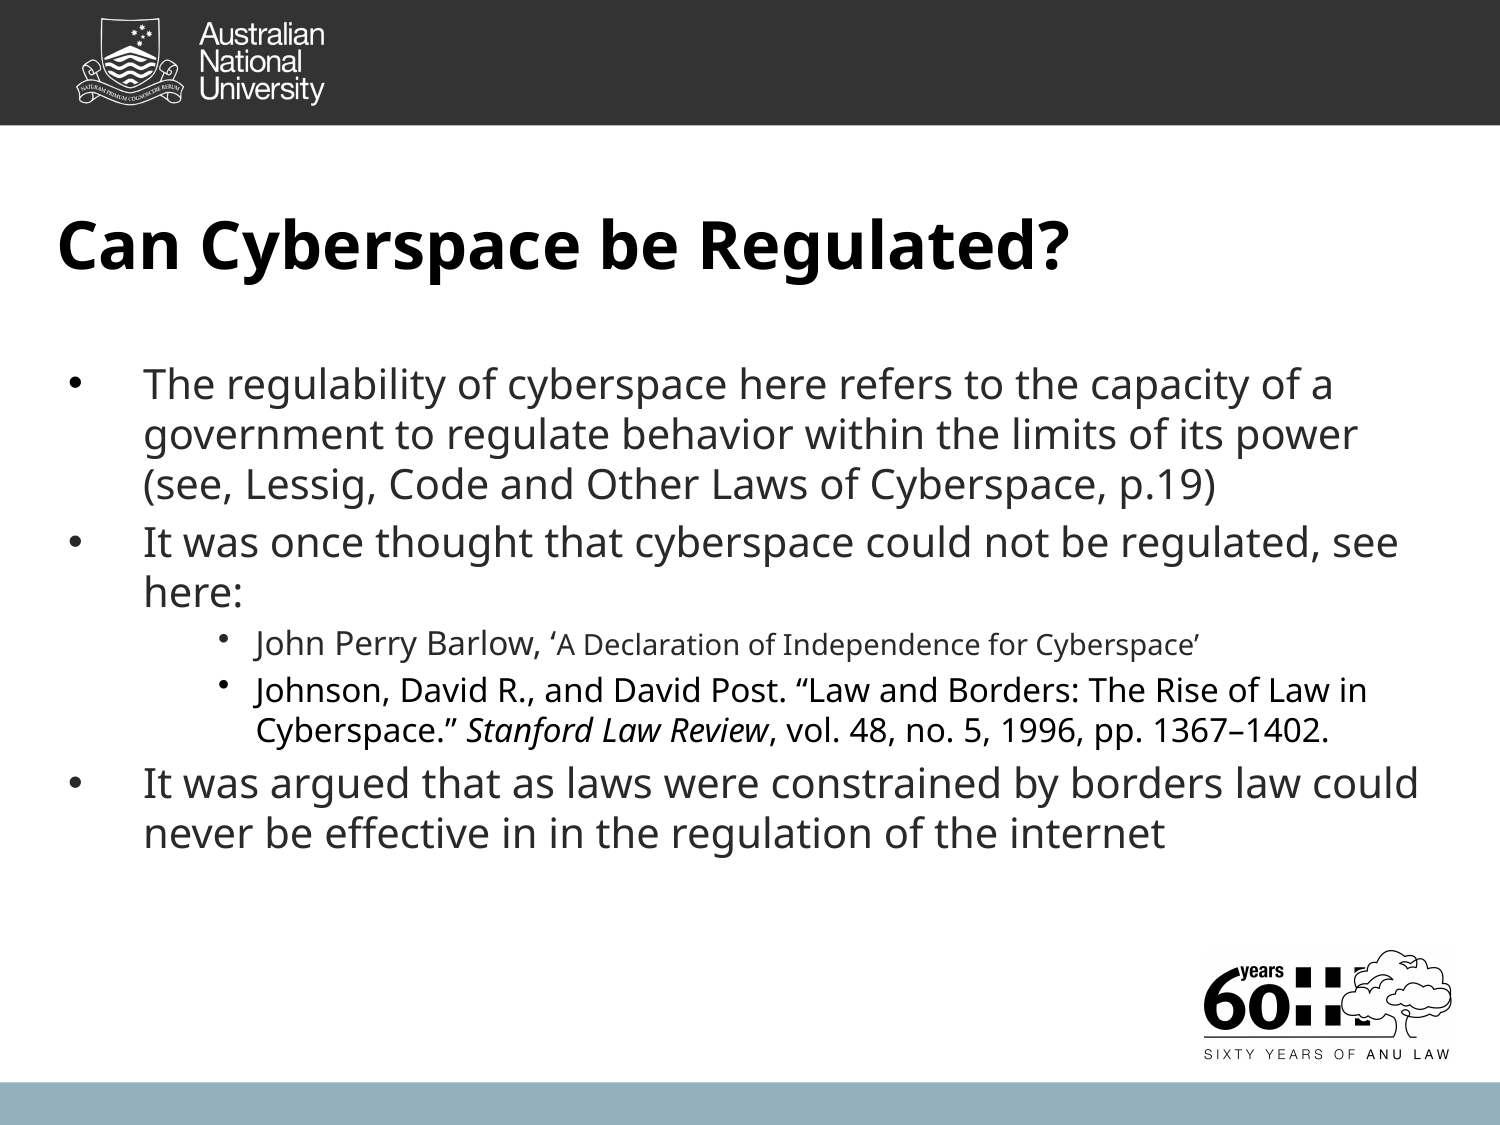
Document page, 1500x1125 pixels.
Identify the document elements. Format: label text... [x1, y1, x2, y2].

title Can Cyberspace be Regulated? [41, 149, 1400, 337]
picture [1204, 950, 1453, 1062]
picture [76, 18, 325, 106]
list The regulability of cyberspace here refers to the capacity of a government to regulate behavior within the limits of its power (see, Lessig, Code and Other Laws of Cyberspace, p.19) It was once thought that cyberspace could not be regulated, see here: John Perry Barlow, ‘A Declaration of Independence for Cyberspace’ Johnson, David R., and David Post. “Law and Borders: The Rise of Law in Cyberspace.” Stanford Law Review, vol. 48, no. 5, 1996, pp. 1367–1402. It was argued that as laws were constrained by borders law could never be effective in in the regulation of the internet [53, 349, 1448, 787]
